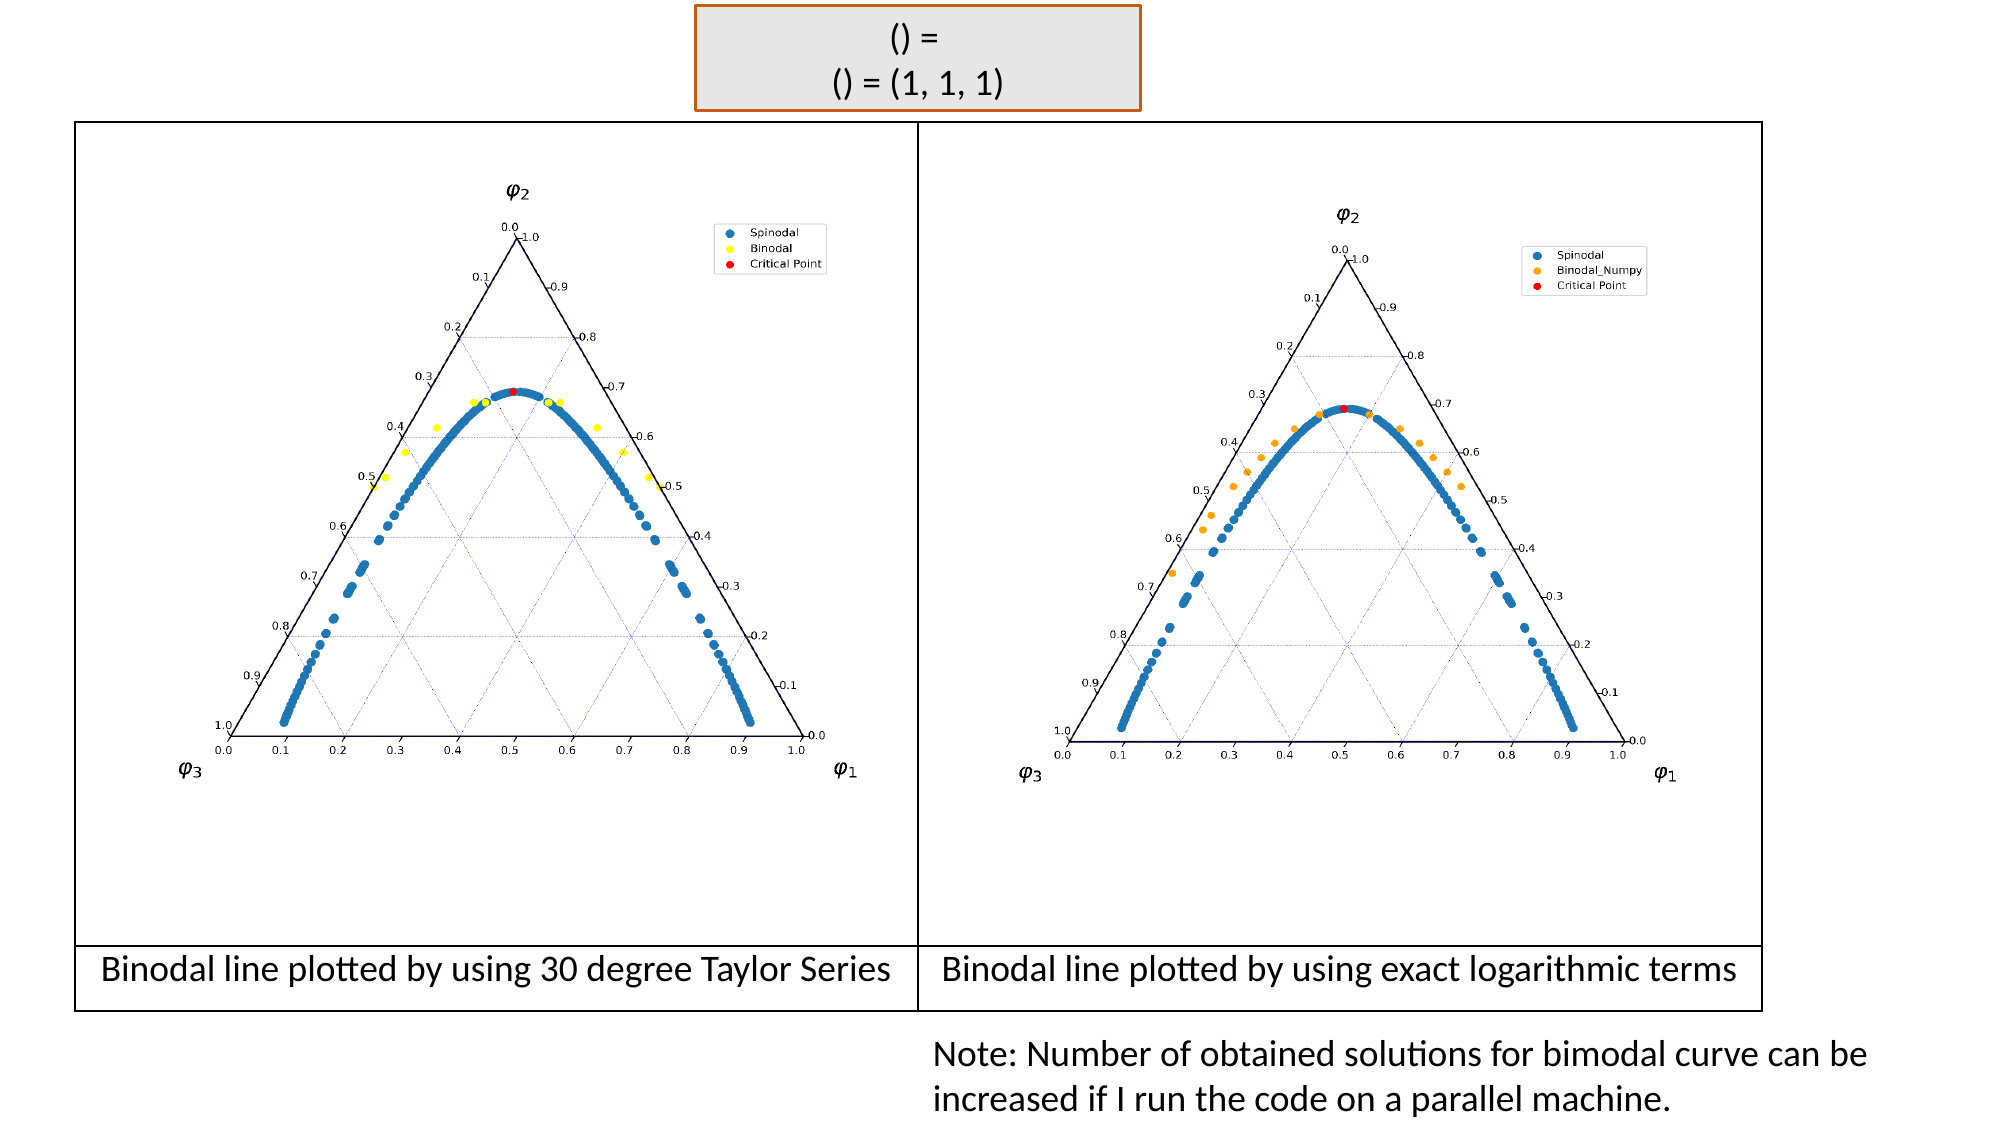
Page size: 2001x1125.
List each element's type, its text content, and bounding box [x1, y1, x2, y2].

table_cell Binodal line plotted by using 30 degree Taylor Series [76, 947, 917, 1010]
picture [943, 153, 1731, 889]
table_cell Binodal line plotted by using exact logarithmic terms [919, 947, 1761, 1010]
table_header [919, 123, 1761, 945]
table_header [76, 123, 917, 945]
picture [100, 127, 913, 889]
text_box Note: Number of obtained solutions for bimodal curve can be increased if I run the code on a parallel machine. [918, 1021, 1919, 1125]
